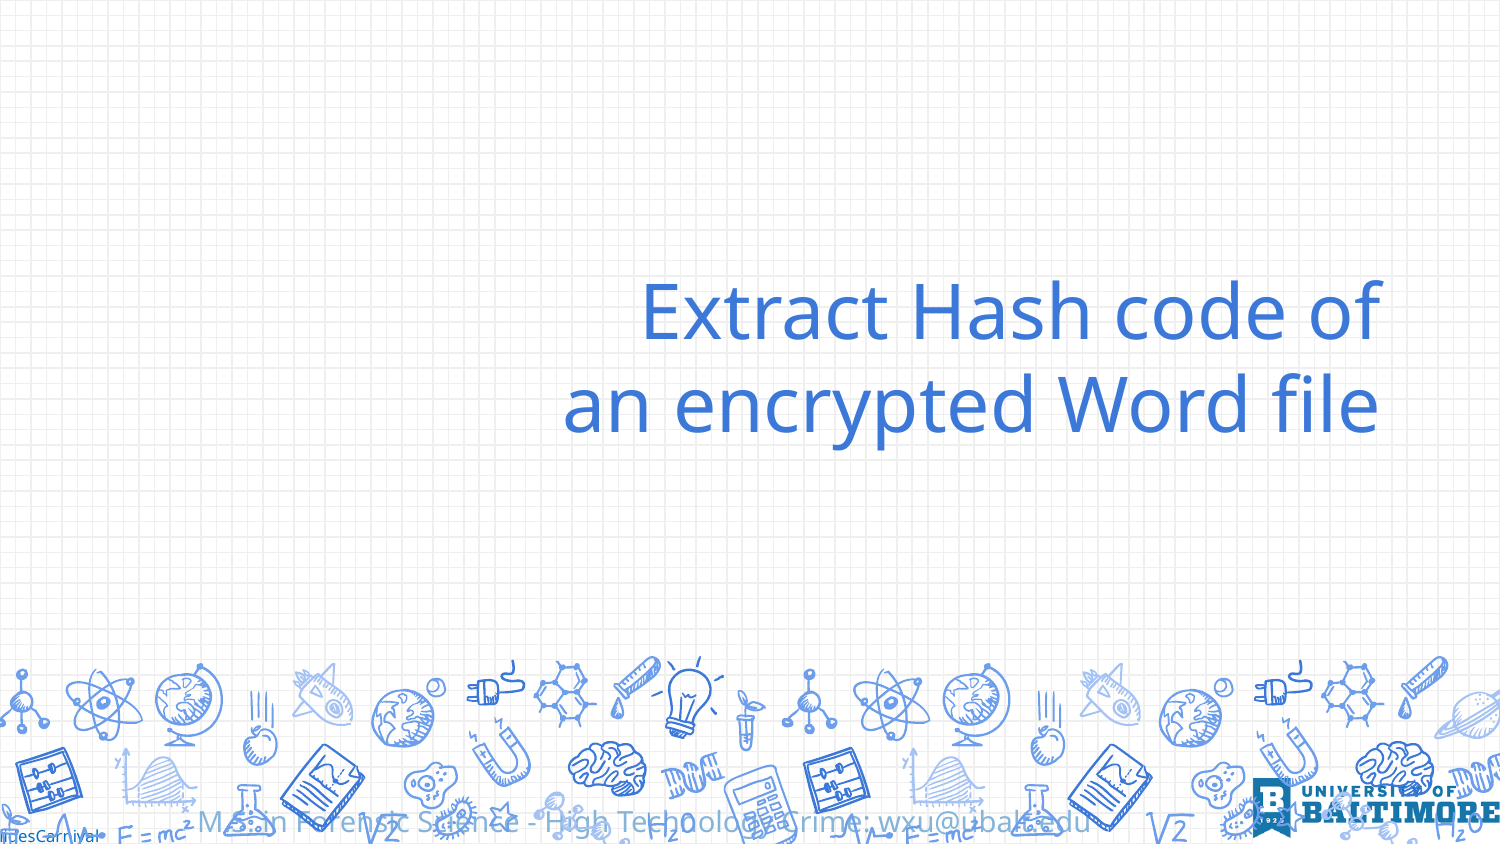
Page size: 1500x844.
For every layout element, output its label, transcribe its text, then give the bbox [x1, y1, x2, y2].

picture [1342, 796, 1349, 806]
picture [1388, 823, 1396, 835]
picture [1382, 771, 1399, 783]
picture [1481, 771, 1489, 788]
picture [1282, 807, 1299, 827]
picture [1363, 771, 1393, 785]
picture [1423, 777, 1429, 784]
picture [1394, 771, 1431, 791]
picture [1253, 804, 1257, 821]
picture [1354, 819, 1361, 827]
picture [1479, 779, 1483, 790]
picture [1471, 771, 1479, 786]
picture [1283, 771, 1308, 783]
picture [1253, 771, 1500, 844]
title Extract Hash code of an encrypted Word file [526, 272, 1397, 463]
